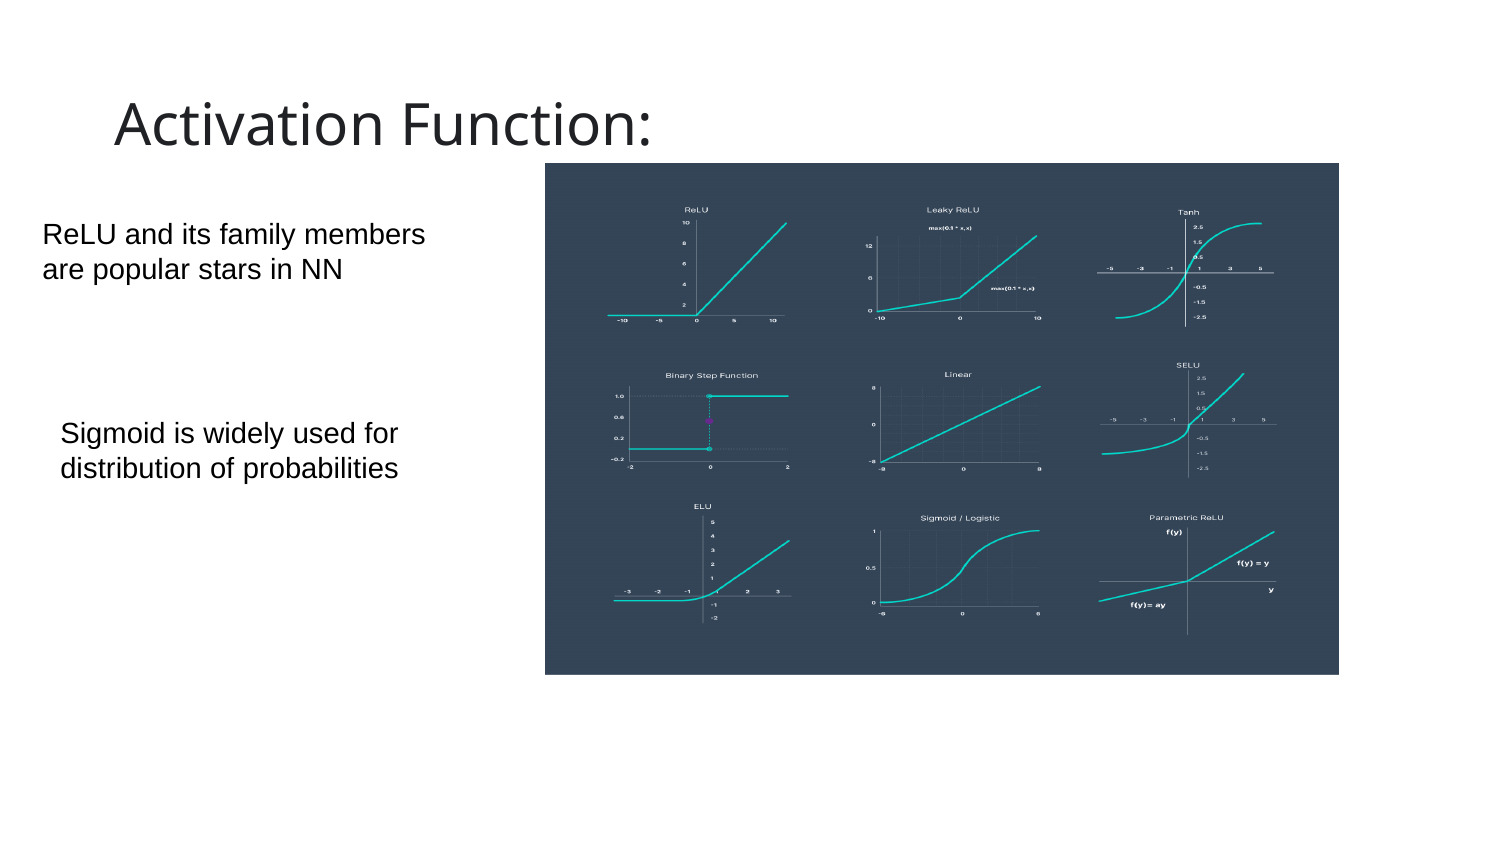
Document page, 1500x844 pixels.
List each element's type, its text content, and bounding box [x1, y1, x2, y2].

picture [545, 163, 1340, 675]
text_box Sigmoid is widely used for distribution of probabilities [45, 406, 488, 492]
text_box ReLU and its family members are popular stars in NN [27, 207, 488, 293]
title Activation Function: [103, 44, 1397, 208]
